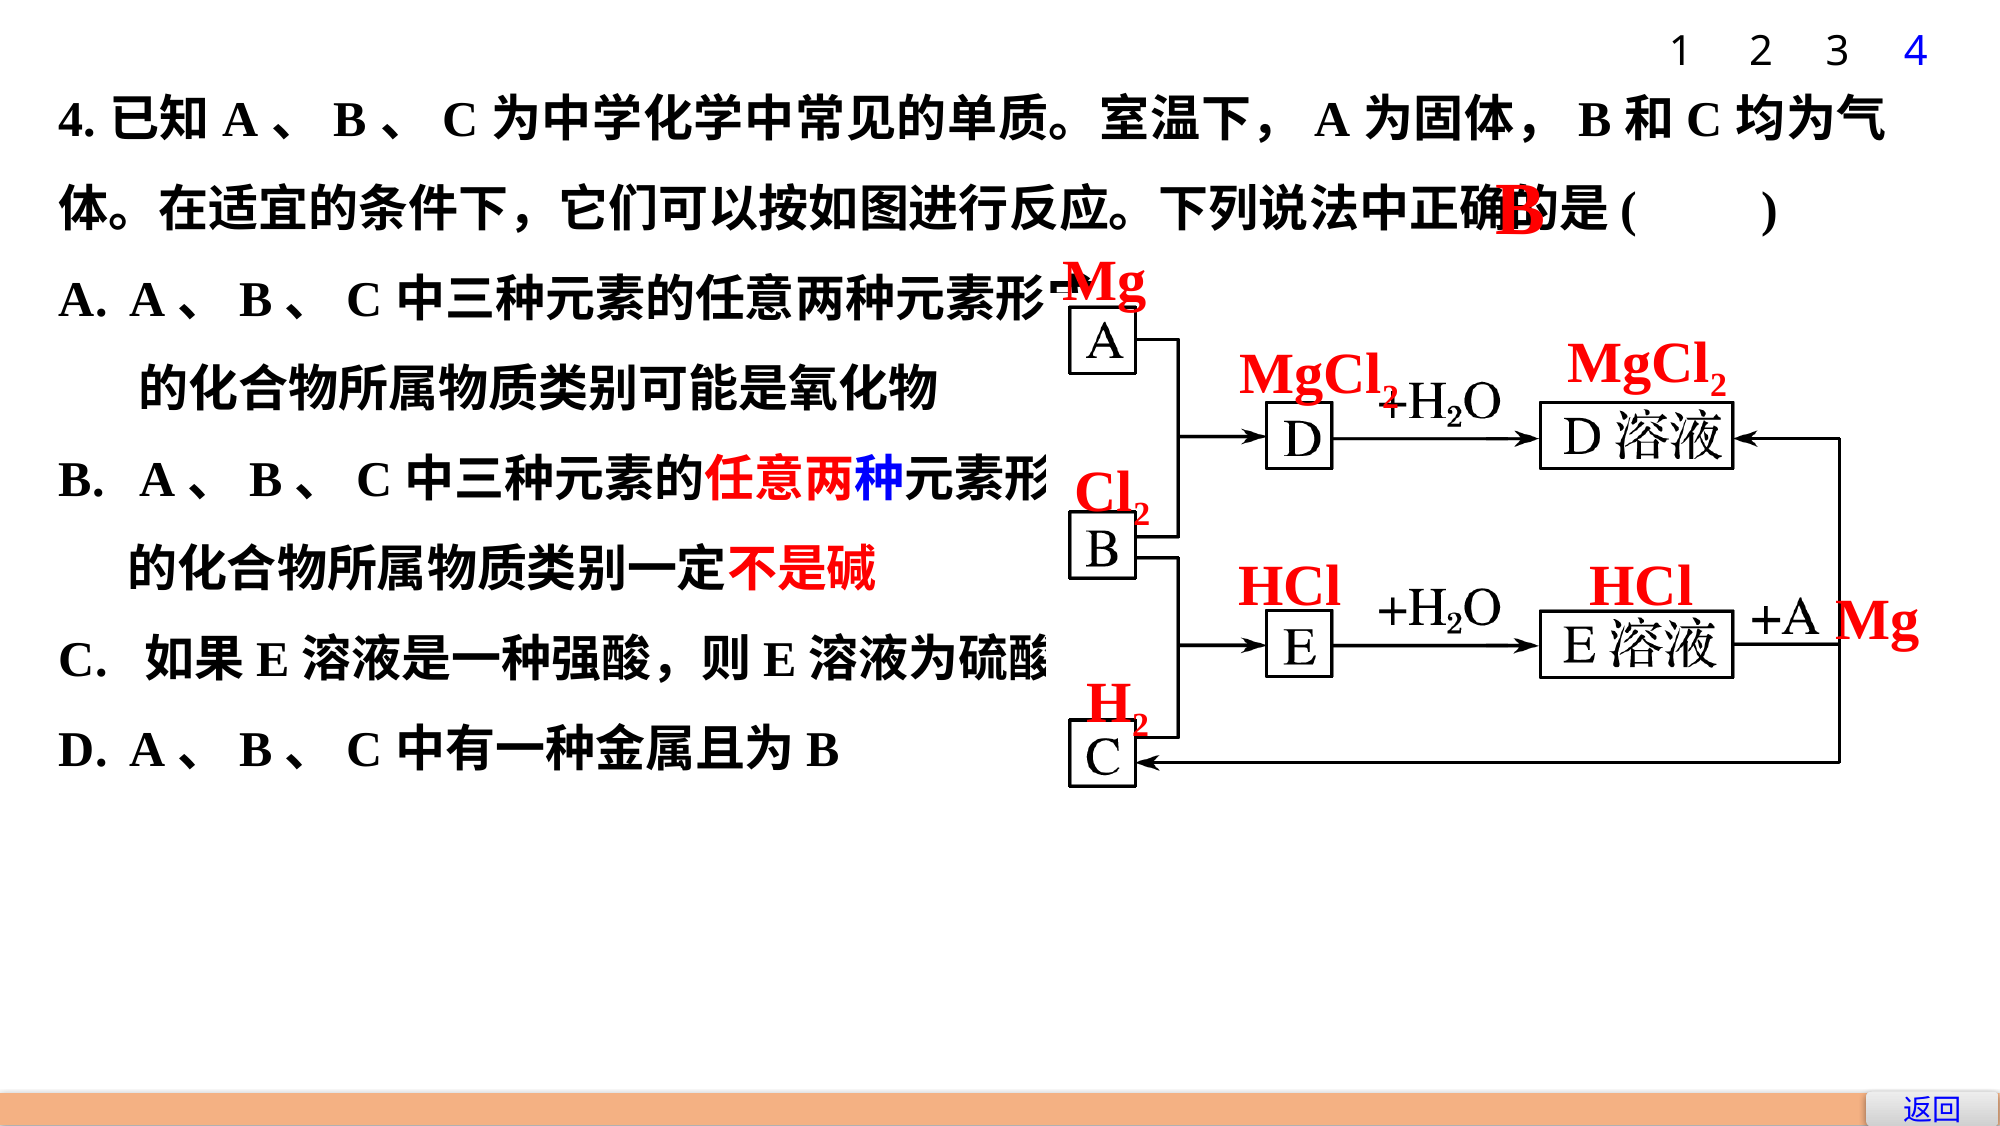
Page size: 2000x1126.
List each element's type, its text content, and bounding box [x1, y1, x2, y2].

text_box [0, 1092, 1864, 1126]
text_box Mg [1047, 234, 1162, 291]
text_box B [1480, 152, 1561, 258]
text_box 返回 [1865, 1090, 2000, 1126]
text_box 1 [1648, 1, 1714, 97]
text_box 2 [1730, 1, 1792, 97]
text_box 4 [1883, 1, 1949, 97]
text_box 3 [1809, 1, 1867, 97]
text_box Mg [1870, 574, 1935, 660]
picture [1046, 292, 1865, 798]
text_box 4.已知A、B、C为中学化学中常见的单质。室温下，A为固体，B和C均为气体。在适宜的条件下，它们可以按如图进行反应。下列说法中正确的是( ) A. A、B、C中三种元素的任意两种元素形成 的化合物所属物质类别可能是氧化物 B. A、B、C中三种元素的任意两种元素形成 的化合物所属物质类别一定不是碱 C. 如果E溶液是一种强酸，则E溶液为硫酸 D. A、B、C中有一种金属且为B [38, 46, 1907, 787]
